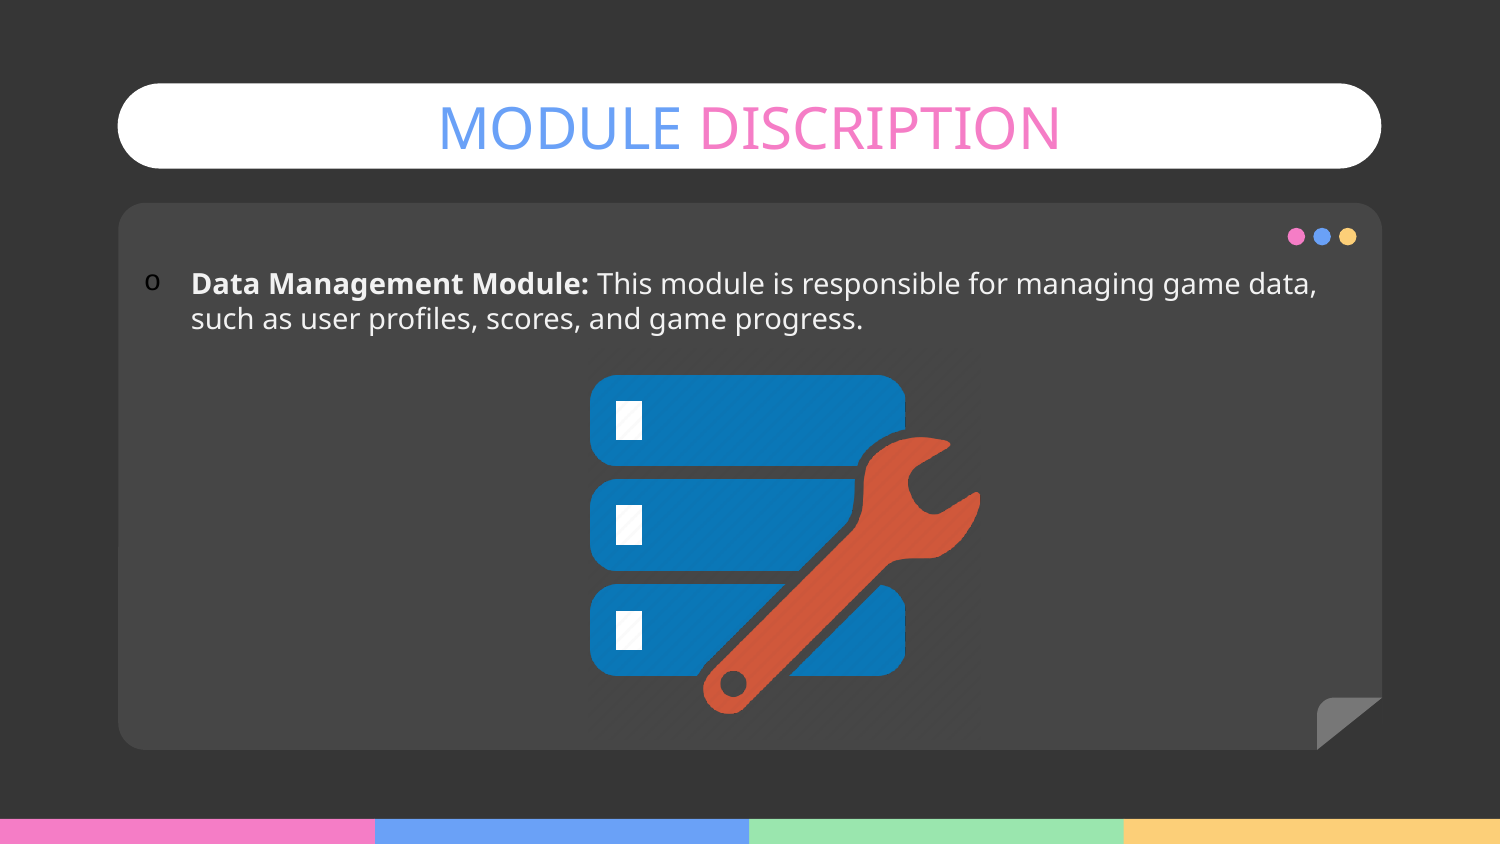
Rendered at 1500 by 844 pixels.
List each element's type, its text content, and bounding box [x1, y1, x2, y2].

text_box Data Management Module: This module is responsible for managing game data, such as user profiles, scores, and game progress. [128, 244, 1372, 357]
title MODULE DISCRIPTION [118, 88, 1382, 164]
picture [588, 348, 981, 741]
